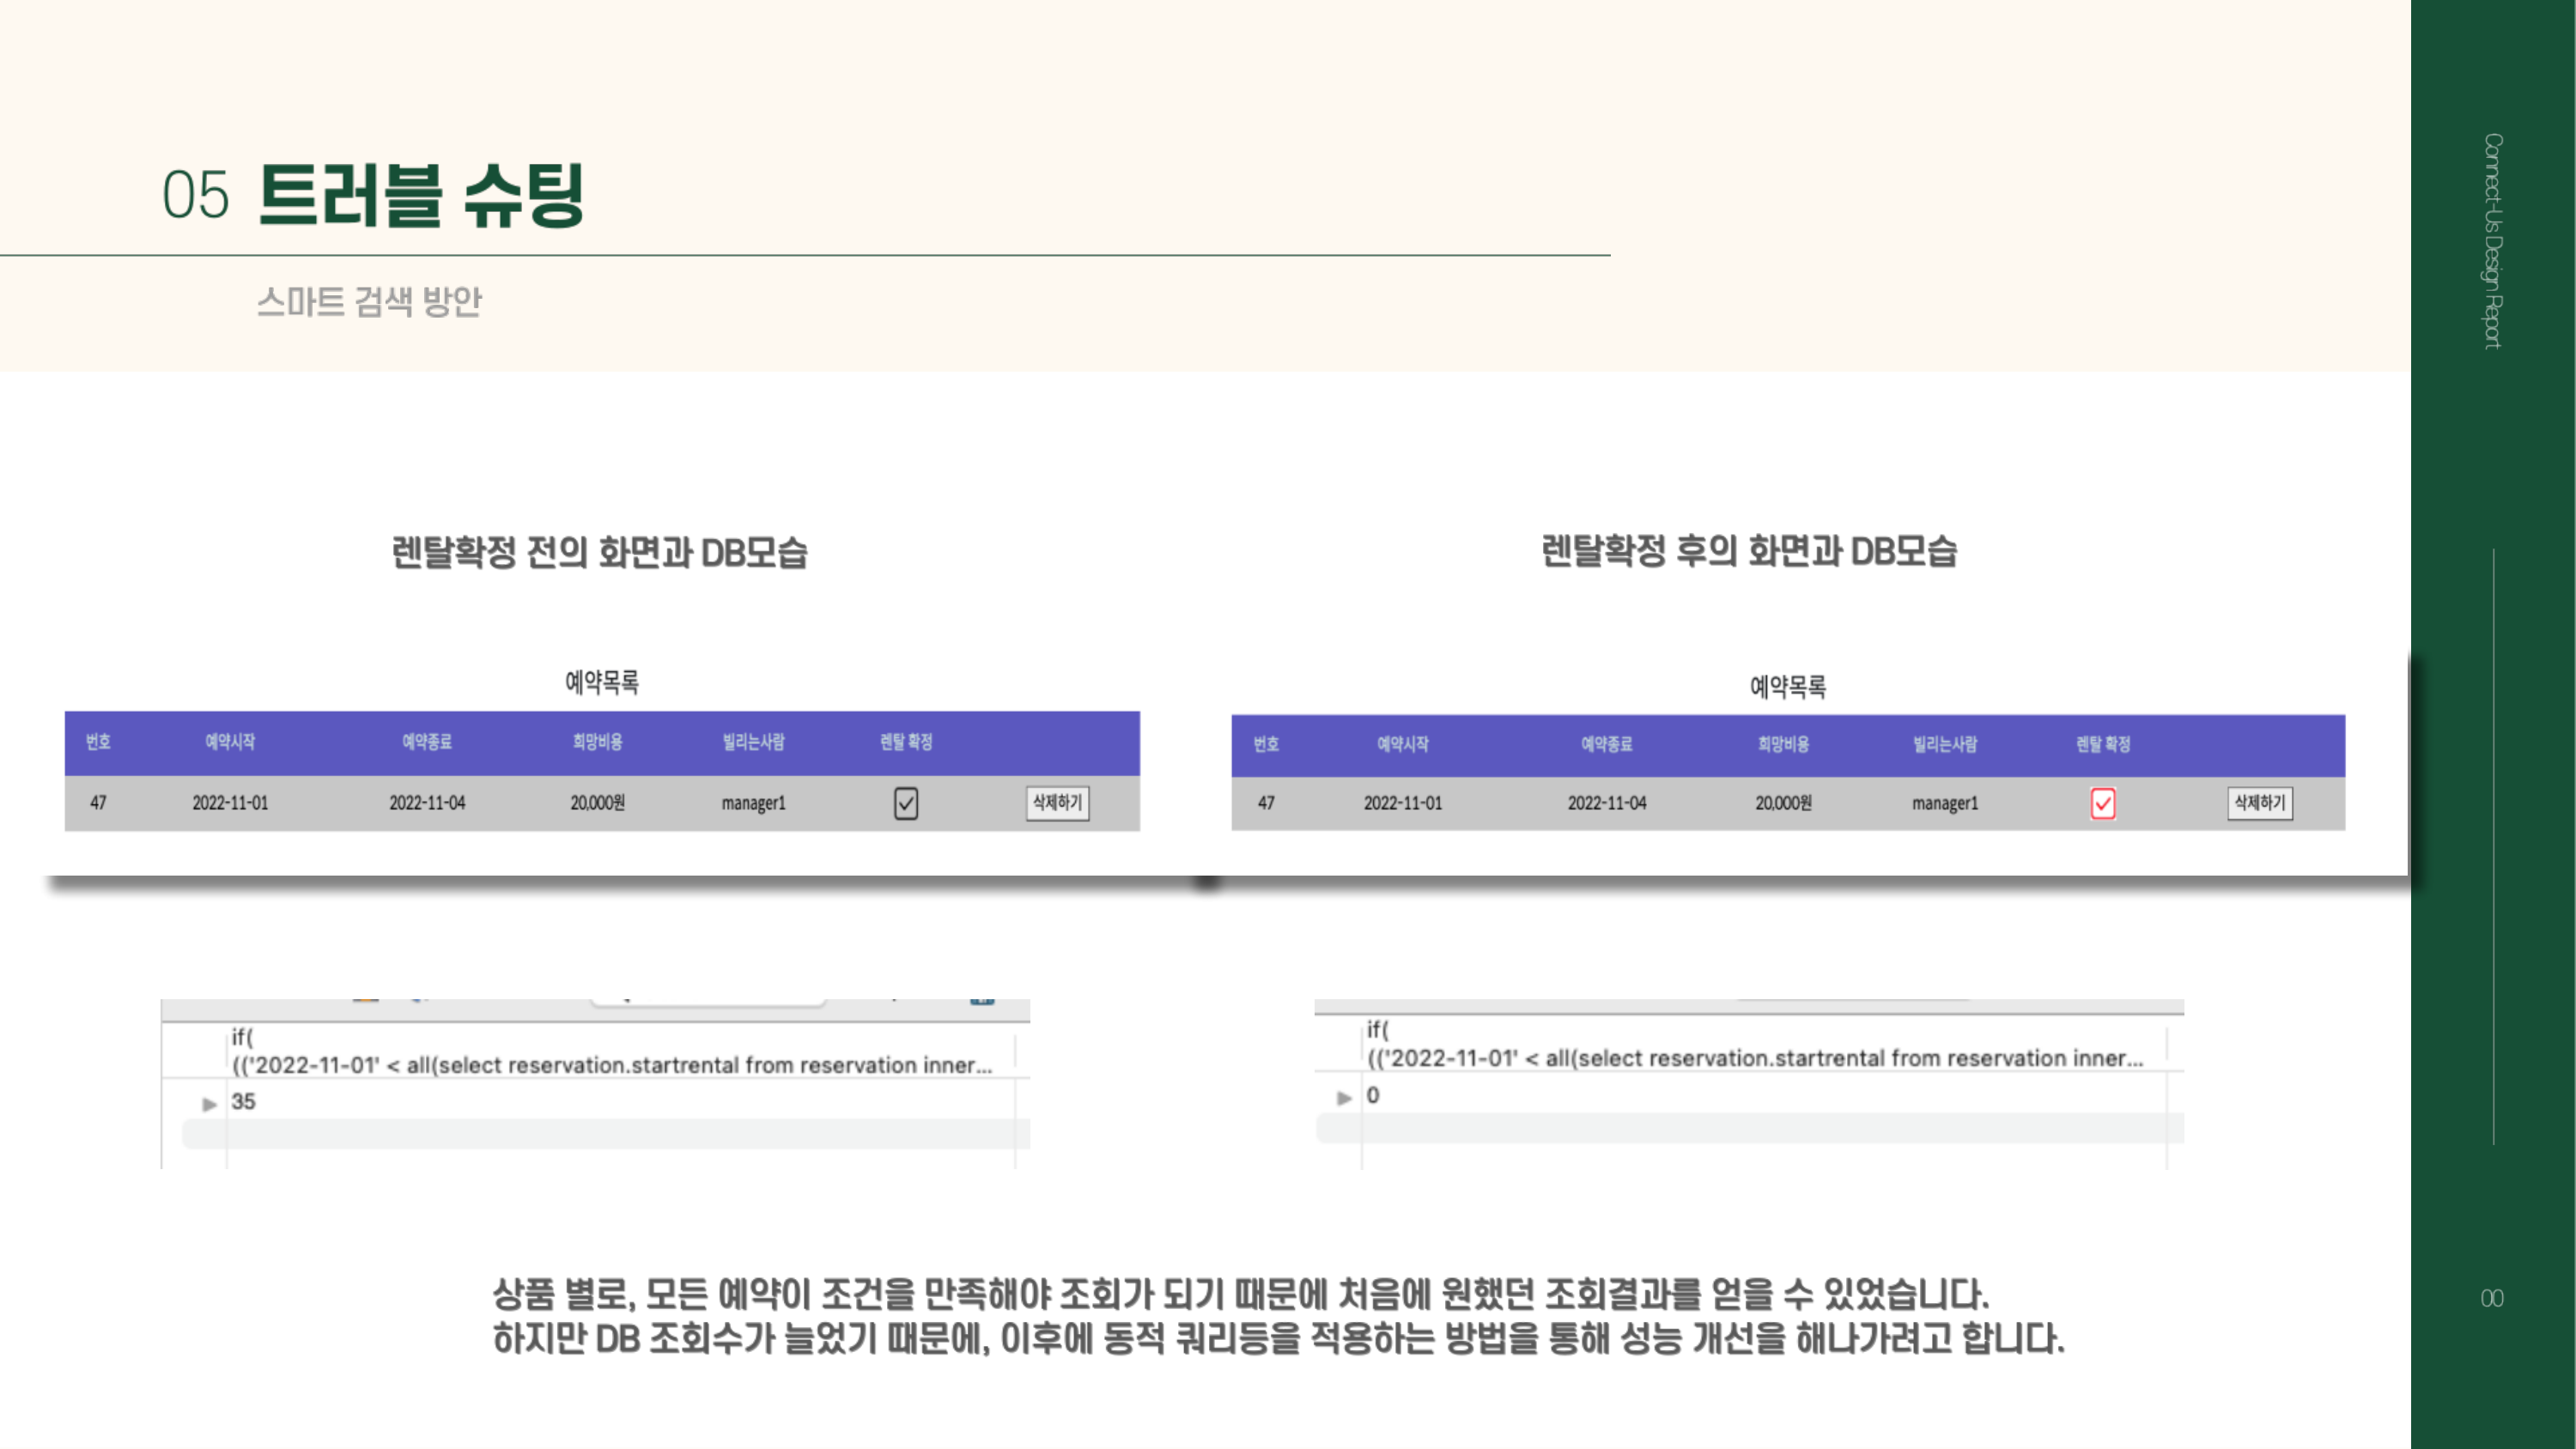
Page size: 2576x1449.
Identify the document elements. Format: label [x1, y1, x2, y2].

text_box [161, 999, 1031, 1169]
picture [2376, 222, 2576, 267]
text_box [0, 253, 240, 258]
text_box [617, 253, 1612, 258]
text_box [2411, 274, 2576, 843]
text_box [1180, 640, 2408, 876]
picture [251, 270, 498, 332]
picture [0, 494, 899, 661]
text_box [2411, 844, 2576, 849]
text_box [34, 640, 1176, 876]
text_box [2411, 857, 2576, 1449]
picture [151, 128, 613, 259]
text_box [0, 667, 2407, 1449]
picture [461, 1235, 2155, 1448]
text_box [0, 372, 2407, 640]
picture [1139, 492, 2049, 658]
picture [2449, 1278, 2514, 1318]
text_box [1315, 999, 2185, 1171]
text_box [2411, 0, 2576, 221]
